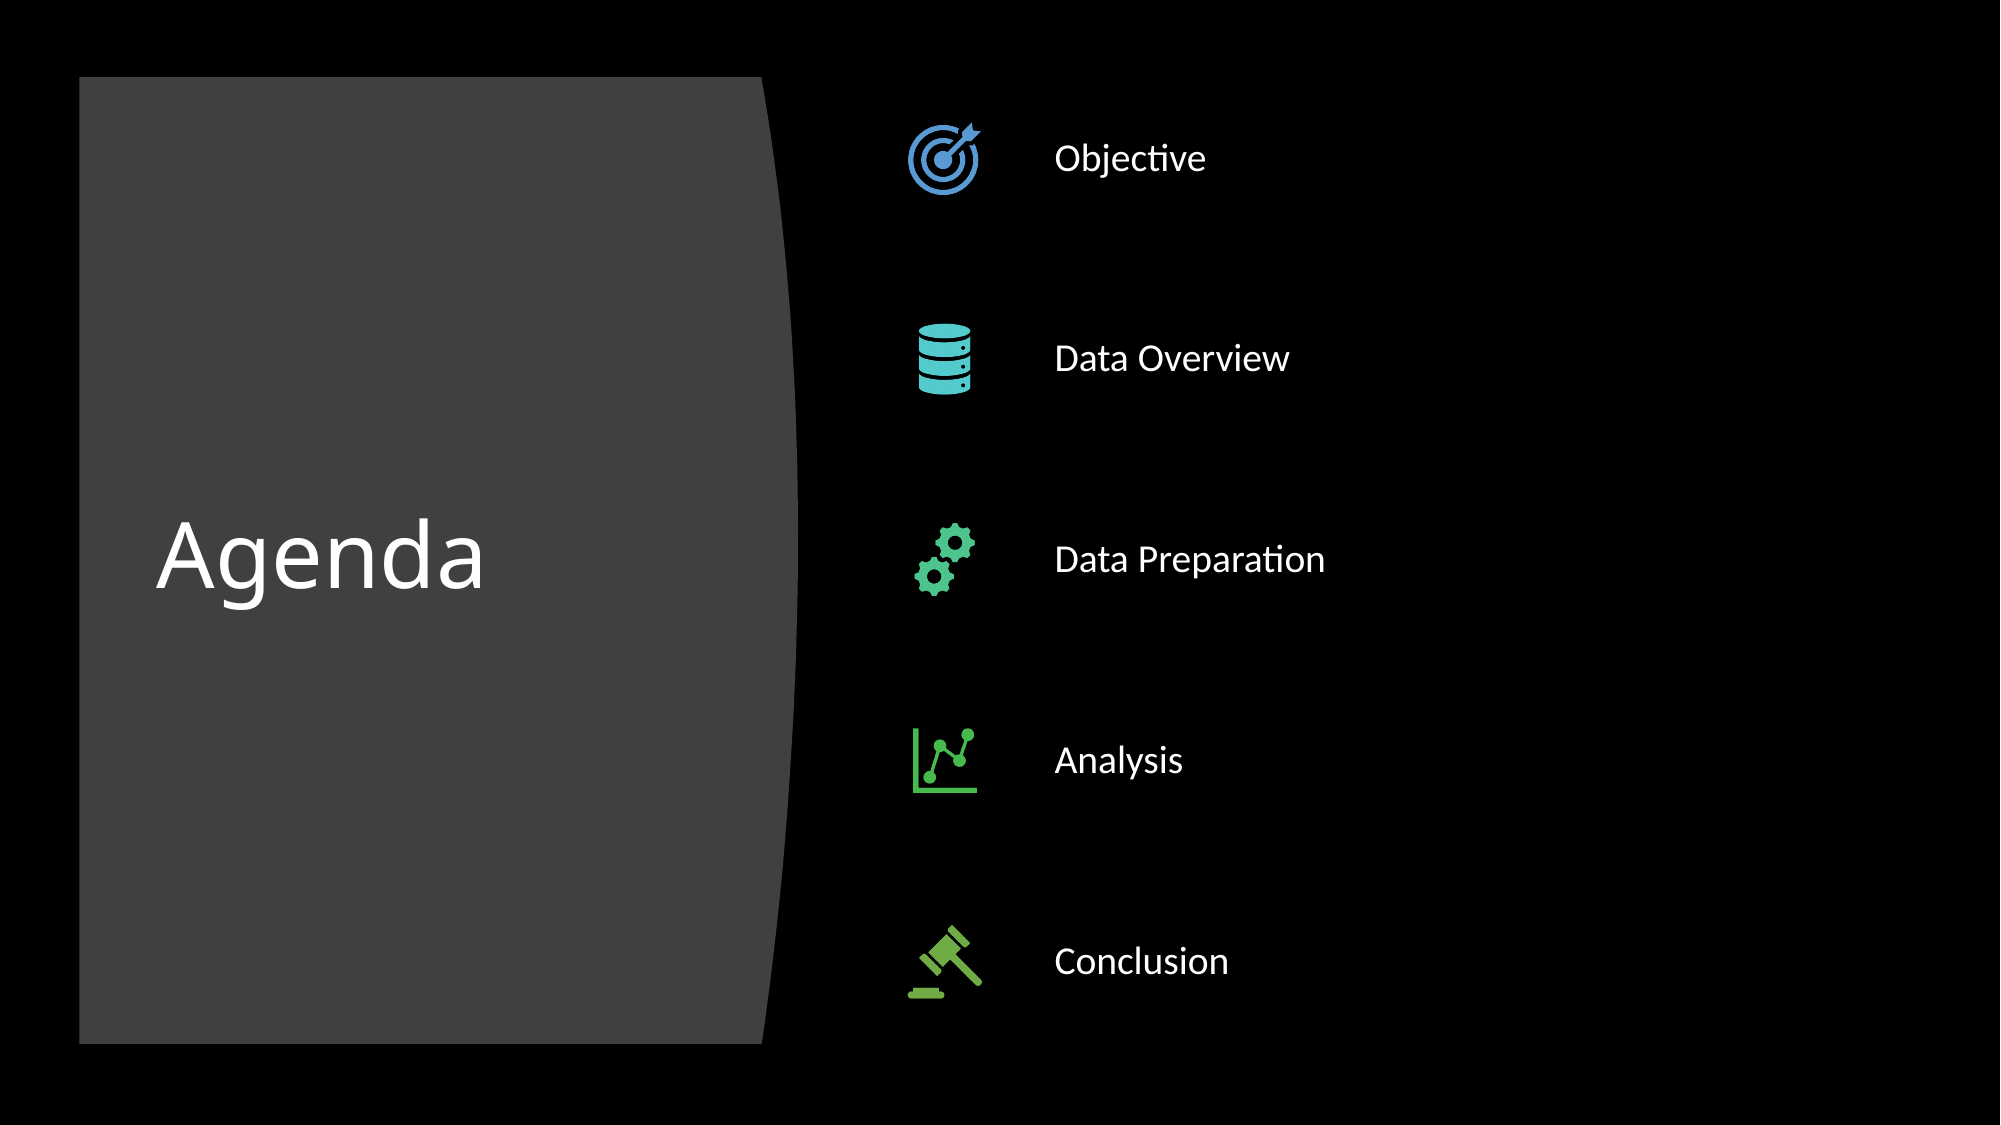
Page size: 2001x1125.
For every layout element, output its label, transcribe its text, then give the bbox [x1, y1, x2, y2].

text_box [78, 76, 800, 1045]
title Agenda [141, 166, 702, 953]
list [852, 77, 1921, 1043]
